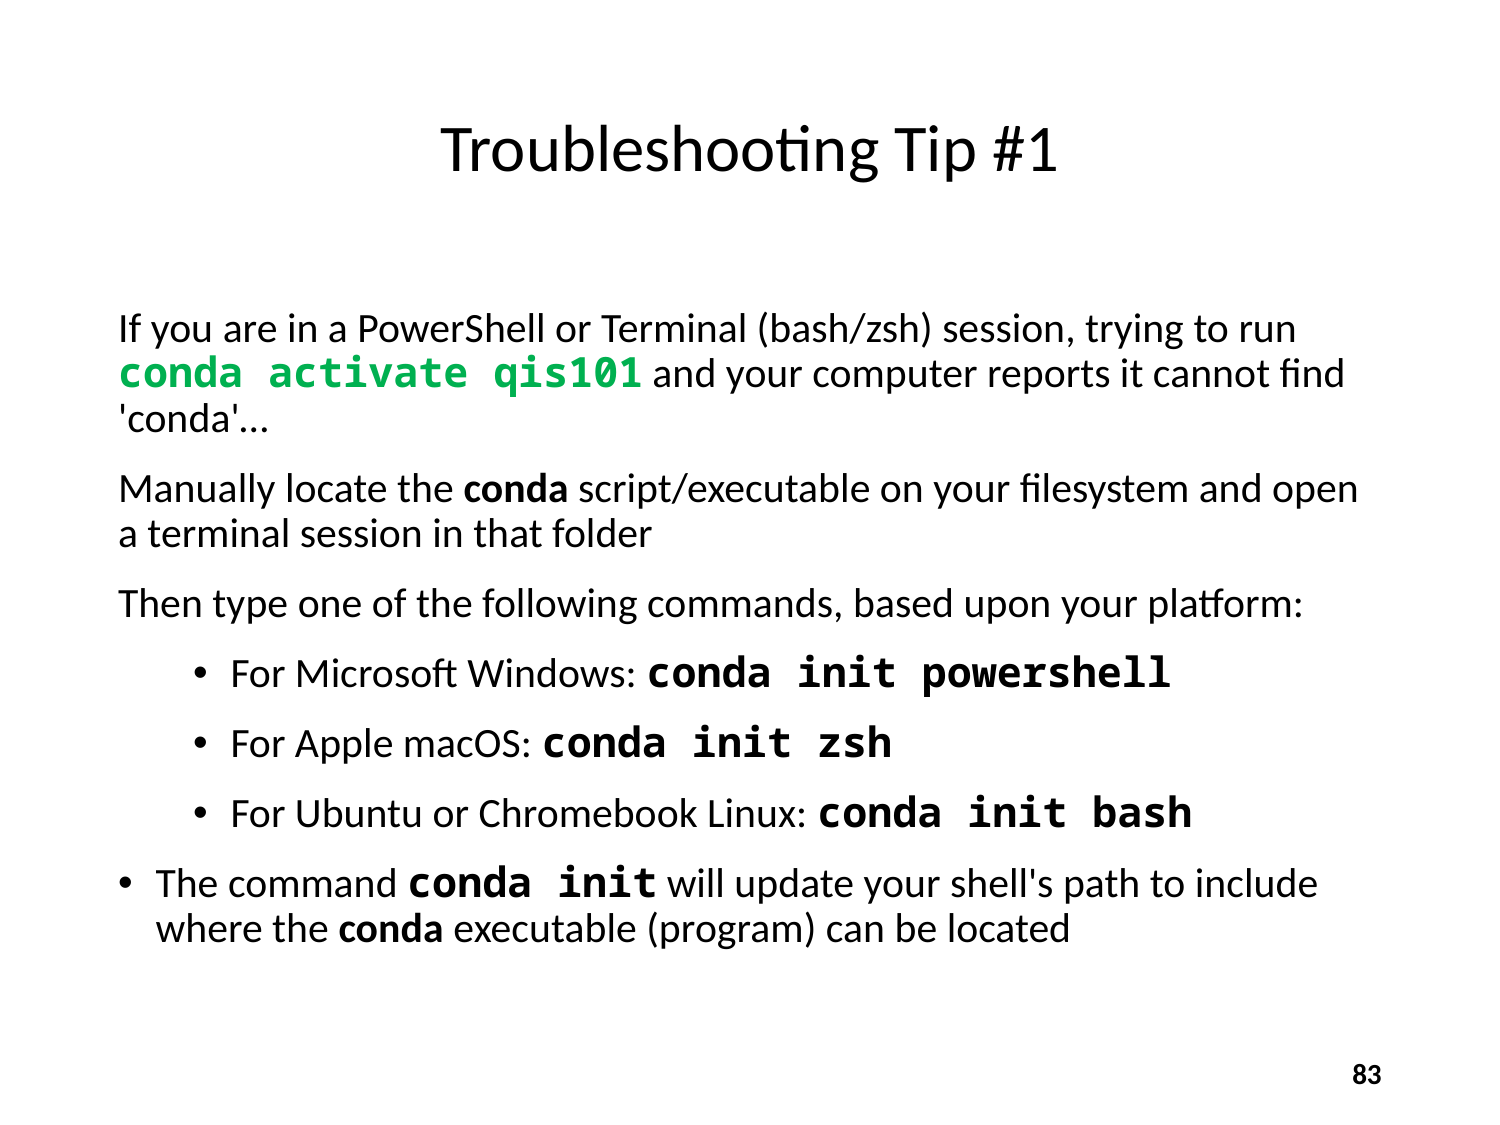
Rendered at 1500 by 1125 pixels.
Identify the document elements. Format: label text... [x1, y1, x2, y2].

slide_number 83 [1059, 1042, 1397, 1103]
title Troubleshooting Tip #1 [103, 59, 1397, 241]
list If you are in a PowerShell or Terminal (bash/zsh) session, trying to run conda activate qis101 and your computer reports it cannot find 'conda'… Manually locate the conda script/executable on your filesystem and open a terminal session in that folder Then type one of the following commands, based upon your platform: For Microsoft Windows: conda init powershell For Apple macOS: conda init zsh For Ubuntu or Chromebook Linux: conda init bash The command conda init will update your shell's path to include where the conda executable (program) can be located [103, 299, 1397, 1014]
